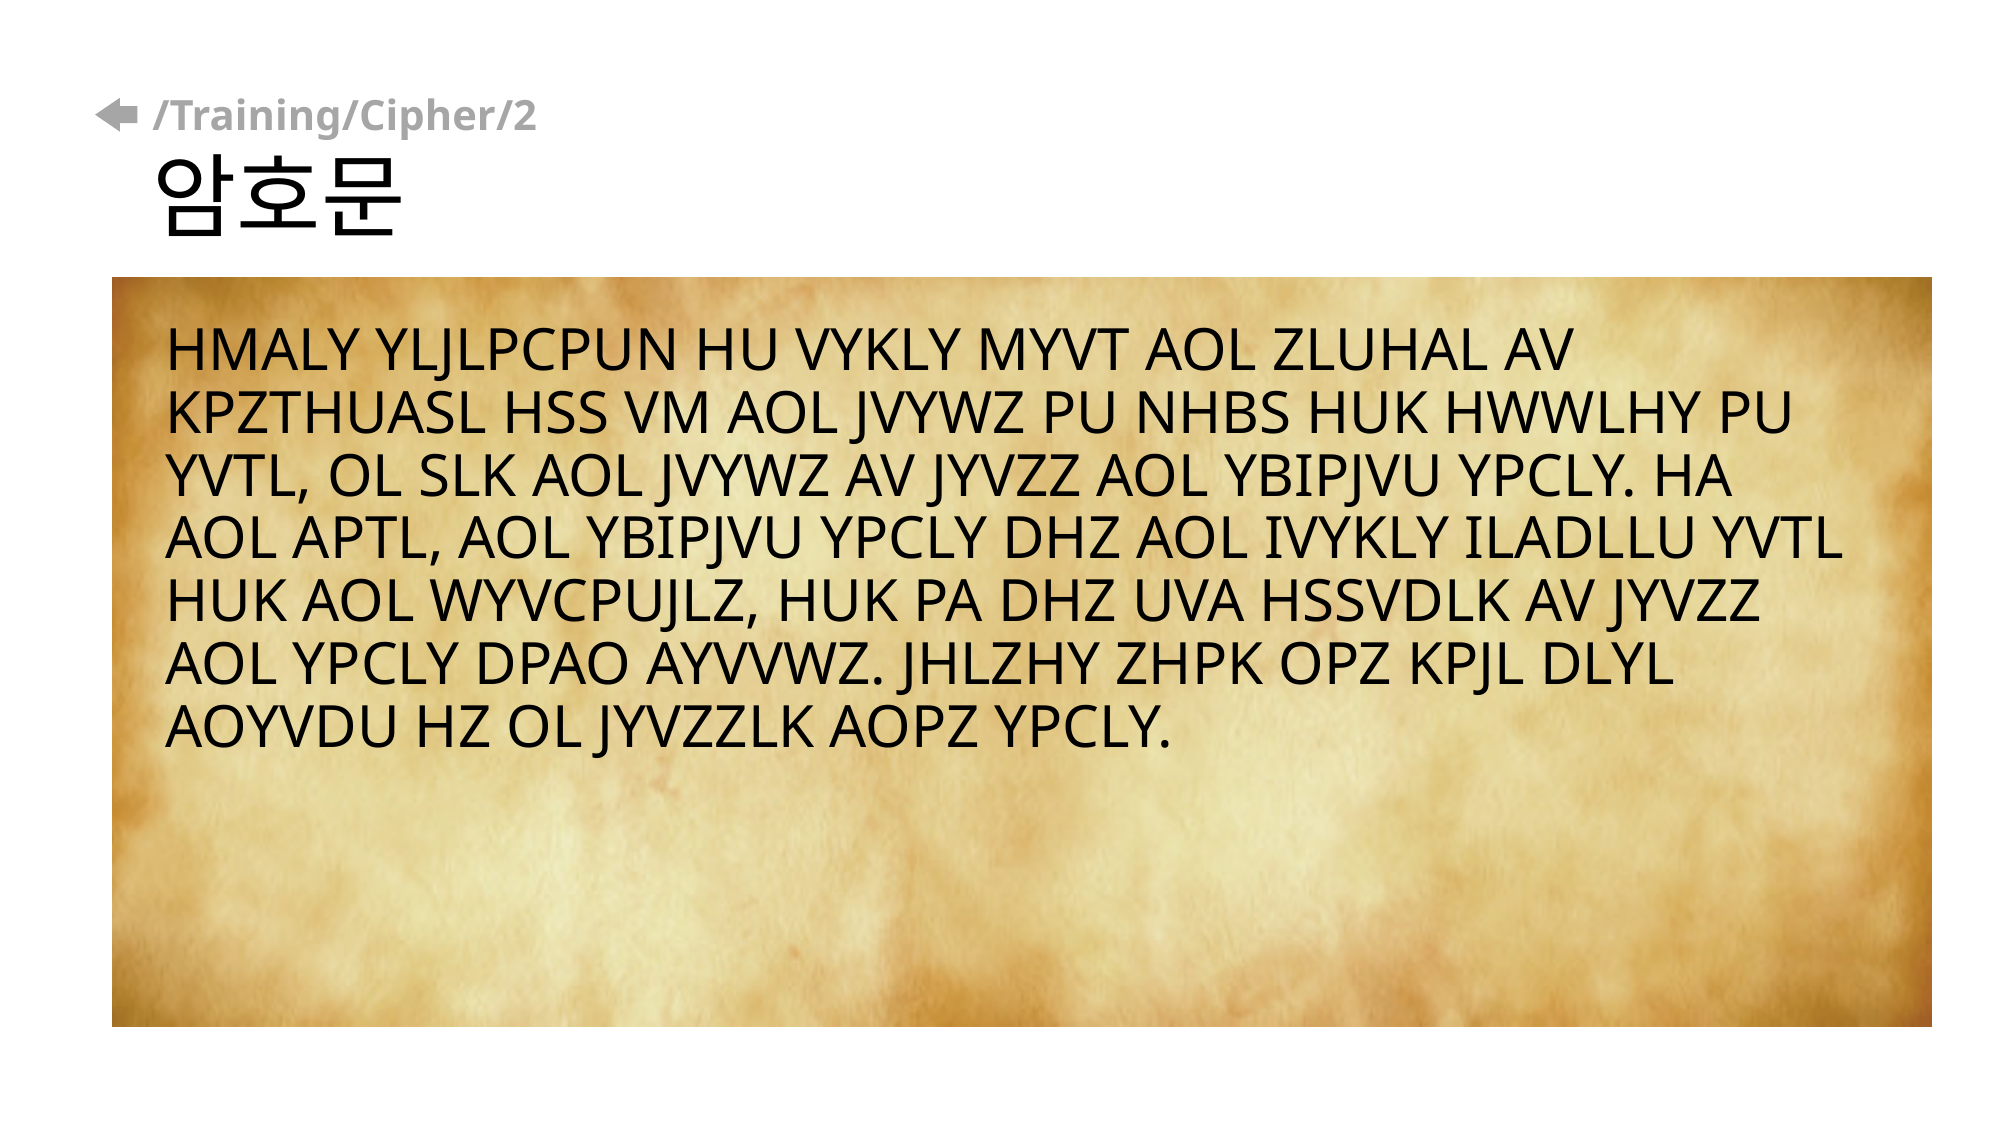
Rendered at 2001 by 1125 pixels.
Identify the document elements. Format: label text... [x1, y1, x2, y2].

text_box [93, 95, 139, 134]
title /Training/Cipher/2 암호문 [137, 59, 1863, 277]
picture [112, 277, 1932, 1027]
